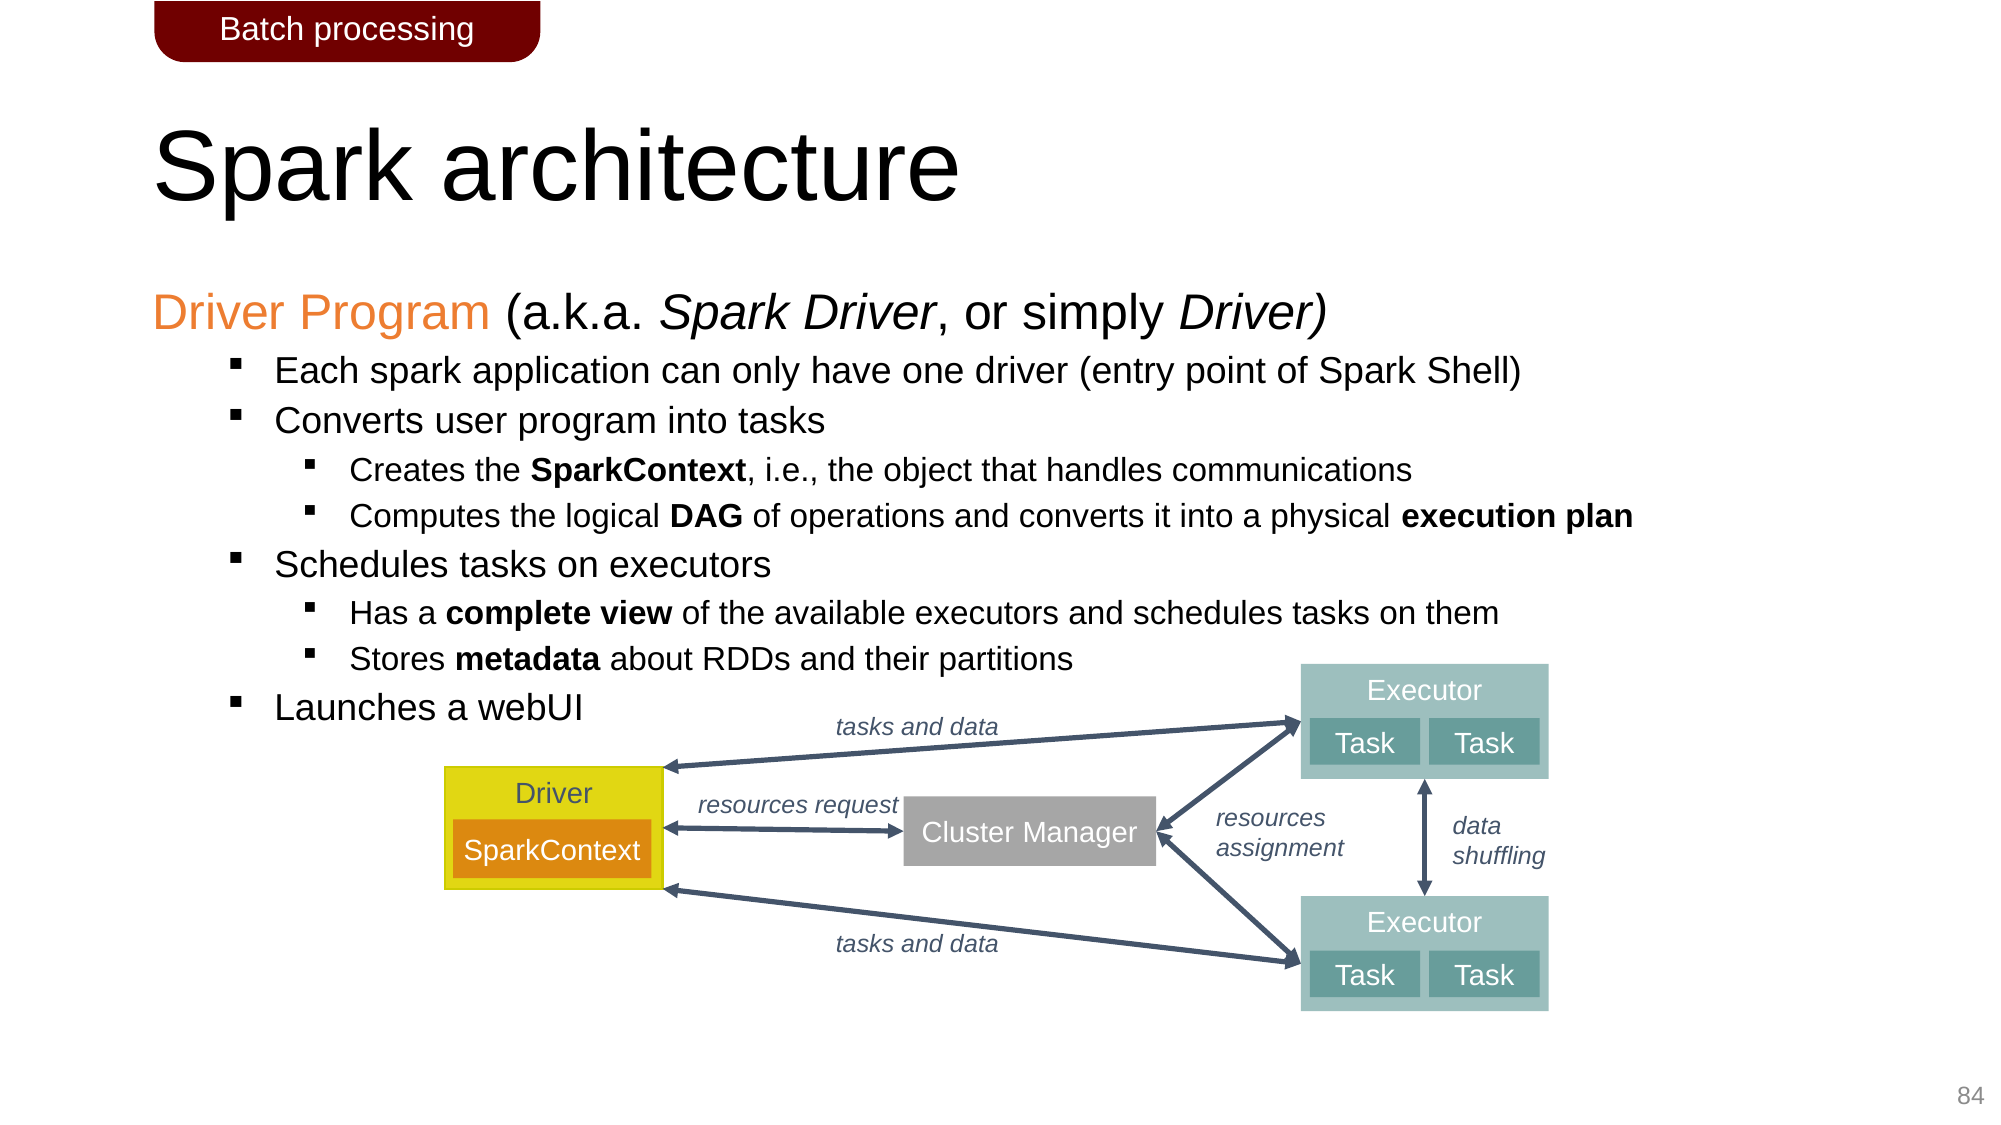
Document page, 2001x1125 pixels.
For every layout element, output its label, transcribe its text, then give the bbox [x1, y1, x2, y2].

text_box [445, 663, 1562, 1012]
title Spark architecture [137, 59, 1863, 278]
list Driver Program (a.k.a. Spark Driver, or simply Driver) Each spark application can only have one driver (entry point of Spark Shell) Converts user program into tasks Creates the SparkContext, i.e., the object that handles communications Computes the logical DAG of operations and converts it into a physical execution plan Schedules tasks on executors Has a complete view of the available executors and schedules tasks on them Stores metadata about RDDs and their partitions Launches a webUI [137, 278, 1863, 993]
text_box Batch processing [154, 1, 541, 63]
slide_number 84 [1550, 1065, 2000, 1125]
